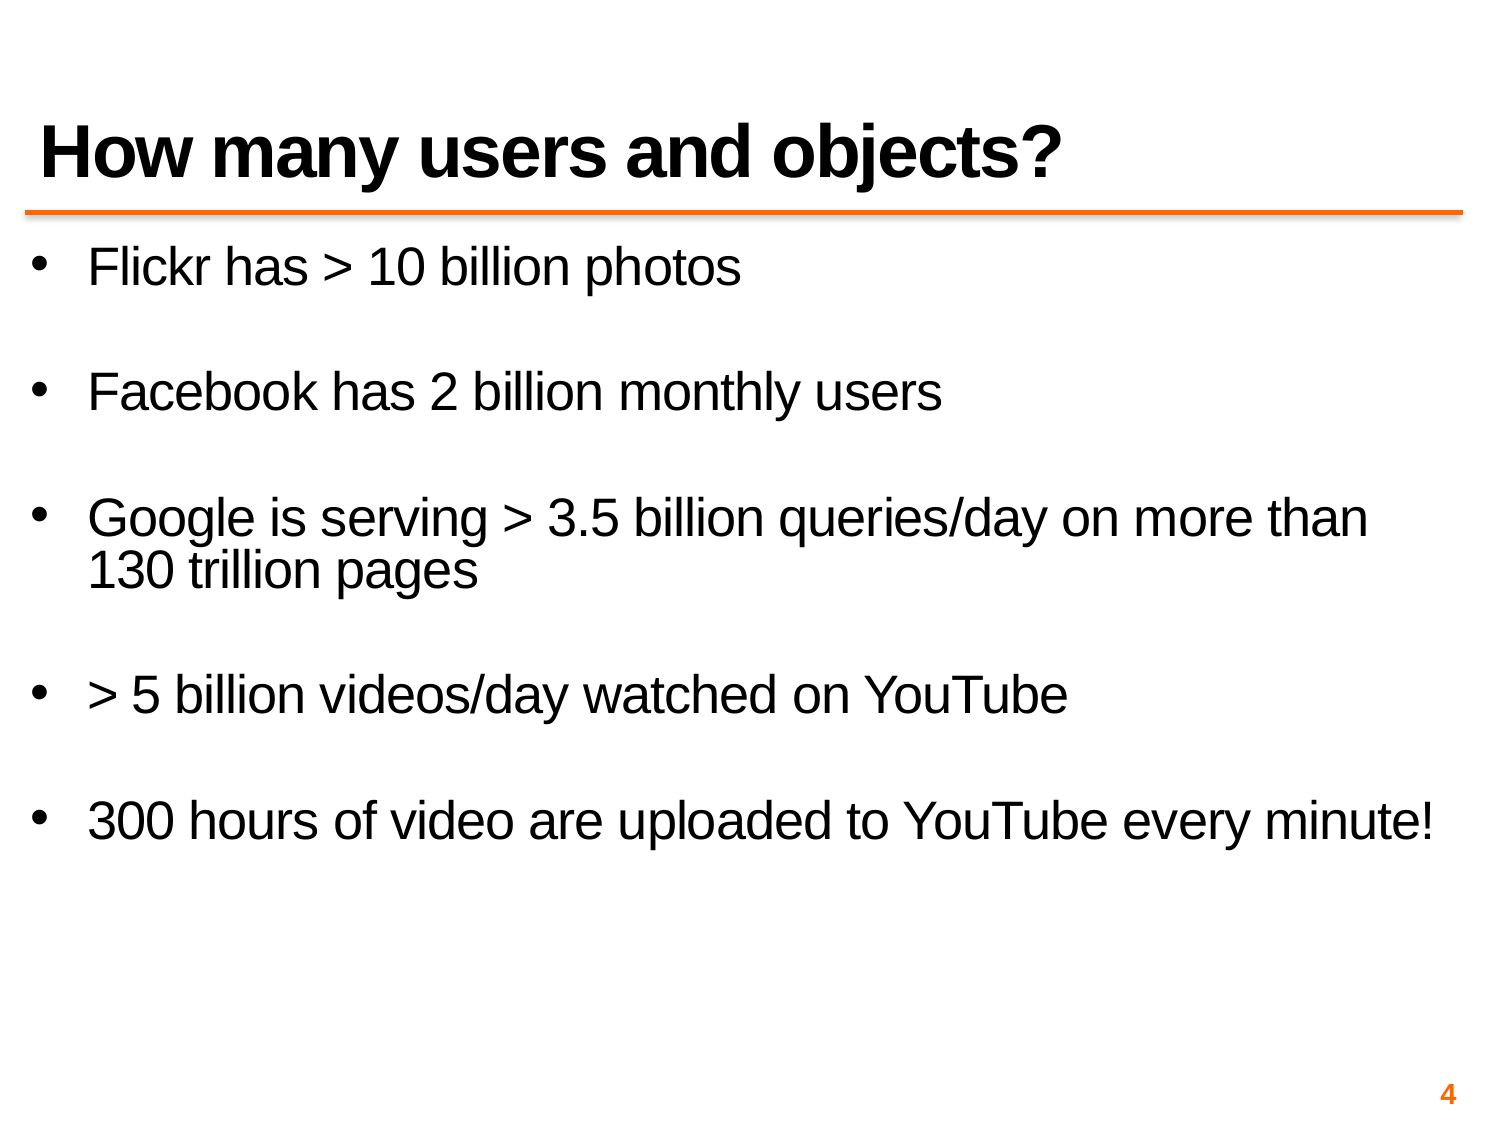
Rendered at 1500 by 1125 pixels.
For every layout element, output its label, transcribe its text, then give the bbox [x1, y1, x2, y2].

title How many users and objects? [24, 24, 1463, 201]
slide_number 4 [1112, 1074, 1463, 1110]
list Flickr has > 10 billion photos Facebook has 2 billion monthly users Google is serving > 3.5 billion queries/day on more than 130 trillion pages > 5 billion videos/day watched on YouTube 300 hours of video are uploaded to YouTube every minute! [24, 237, 1463, 1063]
